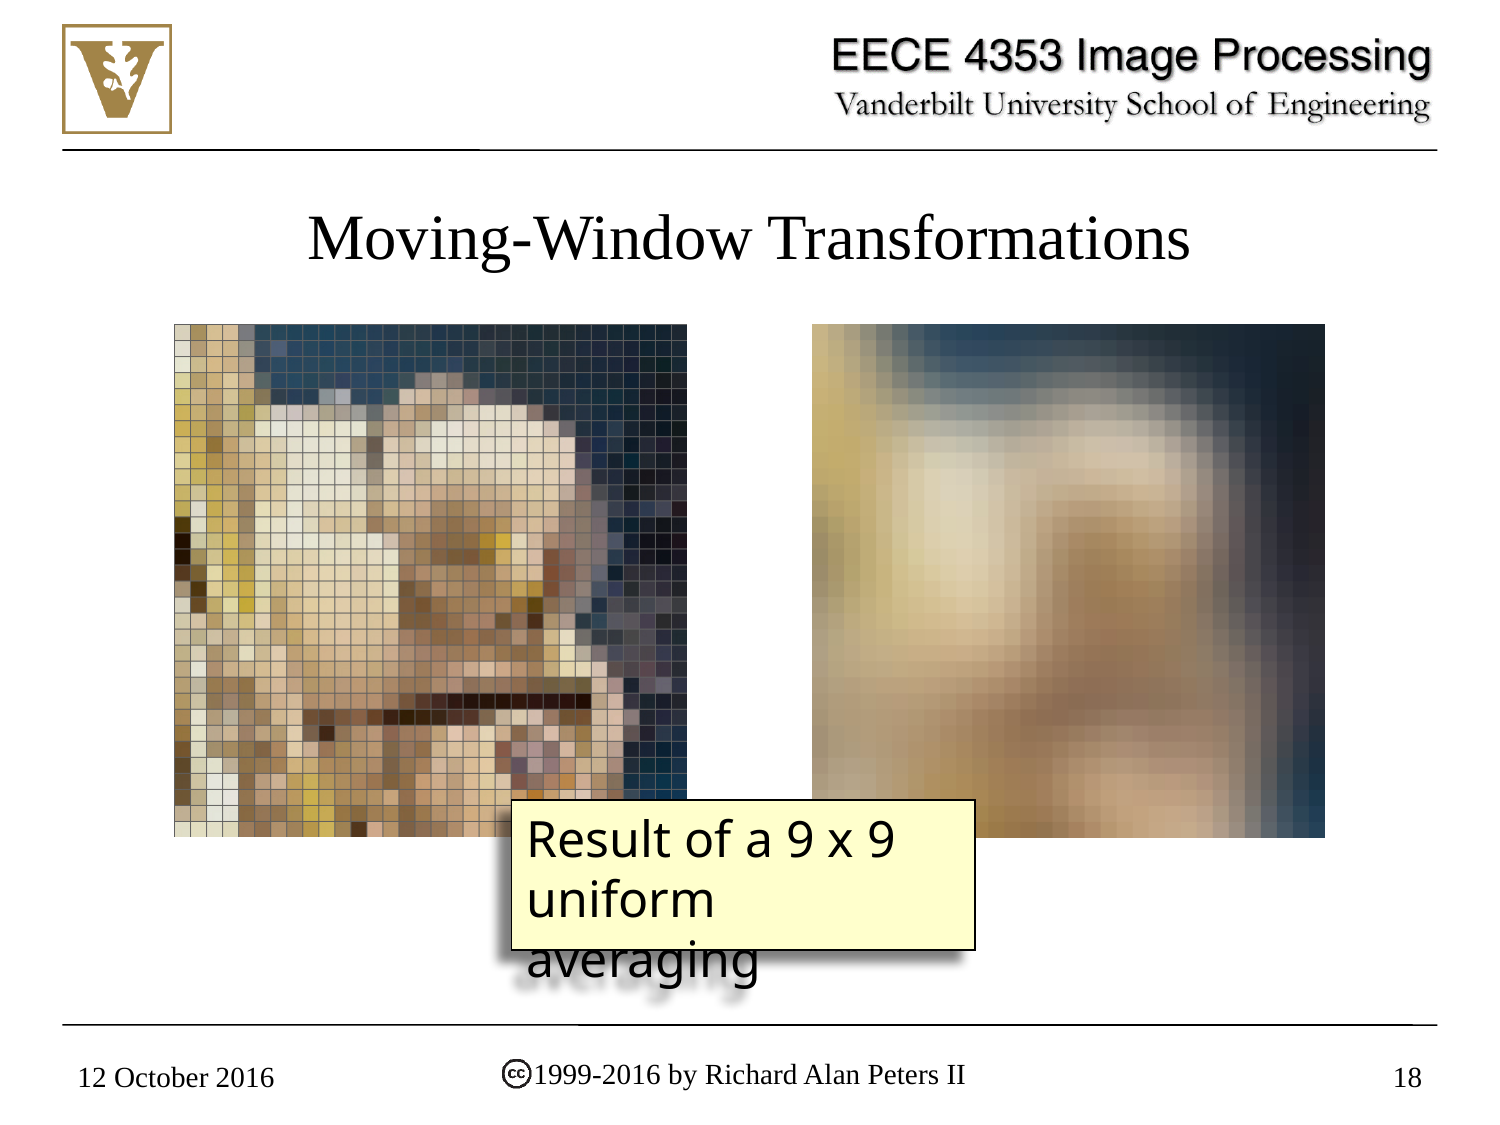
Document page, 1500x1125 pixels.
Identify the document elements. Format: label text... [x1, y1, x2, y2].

picture [174, 324, 688, 838]
picture [812, 324, 1326, 838]
picture [498, 1055, 512, 1091]
title Moving-Window Transformations [288, 132, 1212, 336]
picture [62, 24, 172, 134]
footer 1999-2016 by Richard Alan Peters II [512, 1042, 988, 1103]
slide_number 18 [1087, 1045, 1438, 1106]
text_box Result of a 9 x 9 uniform averaging [511, 799, 975, 950]
picture [826, 25, 1436, 133]
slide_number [62, 1045, 413, 1106]
